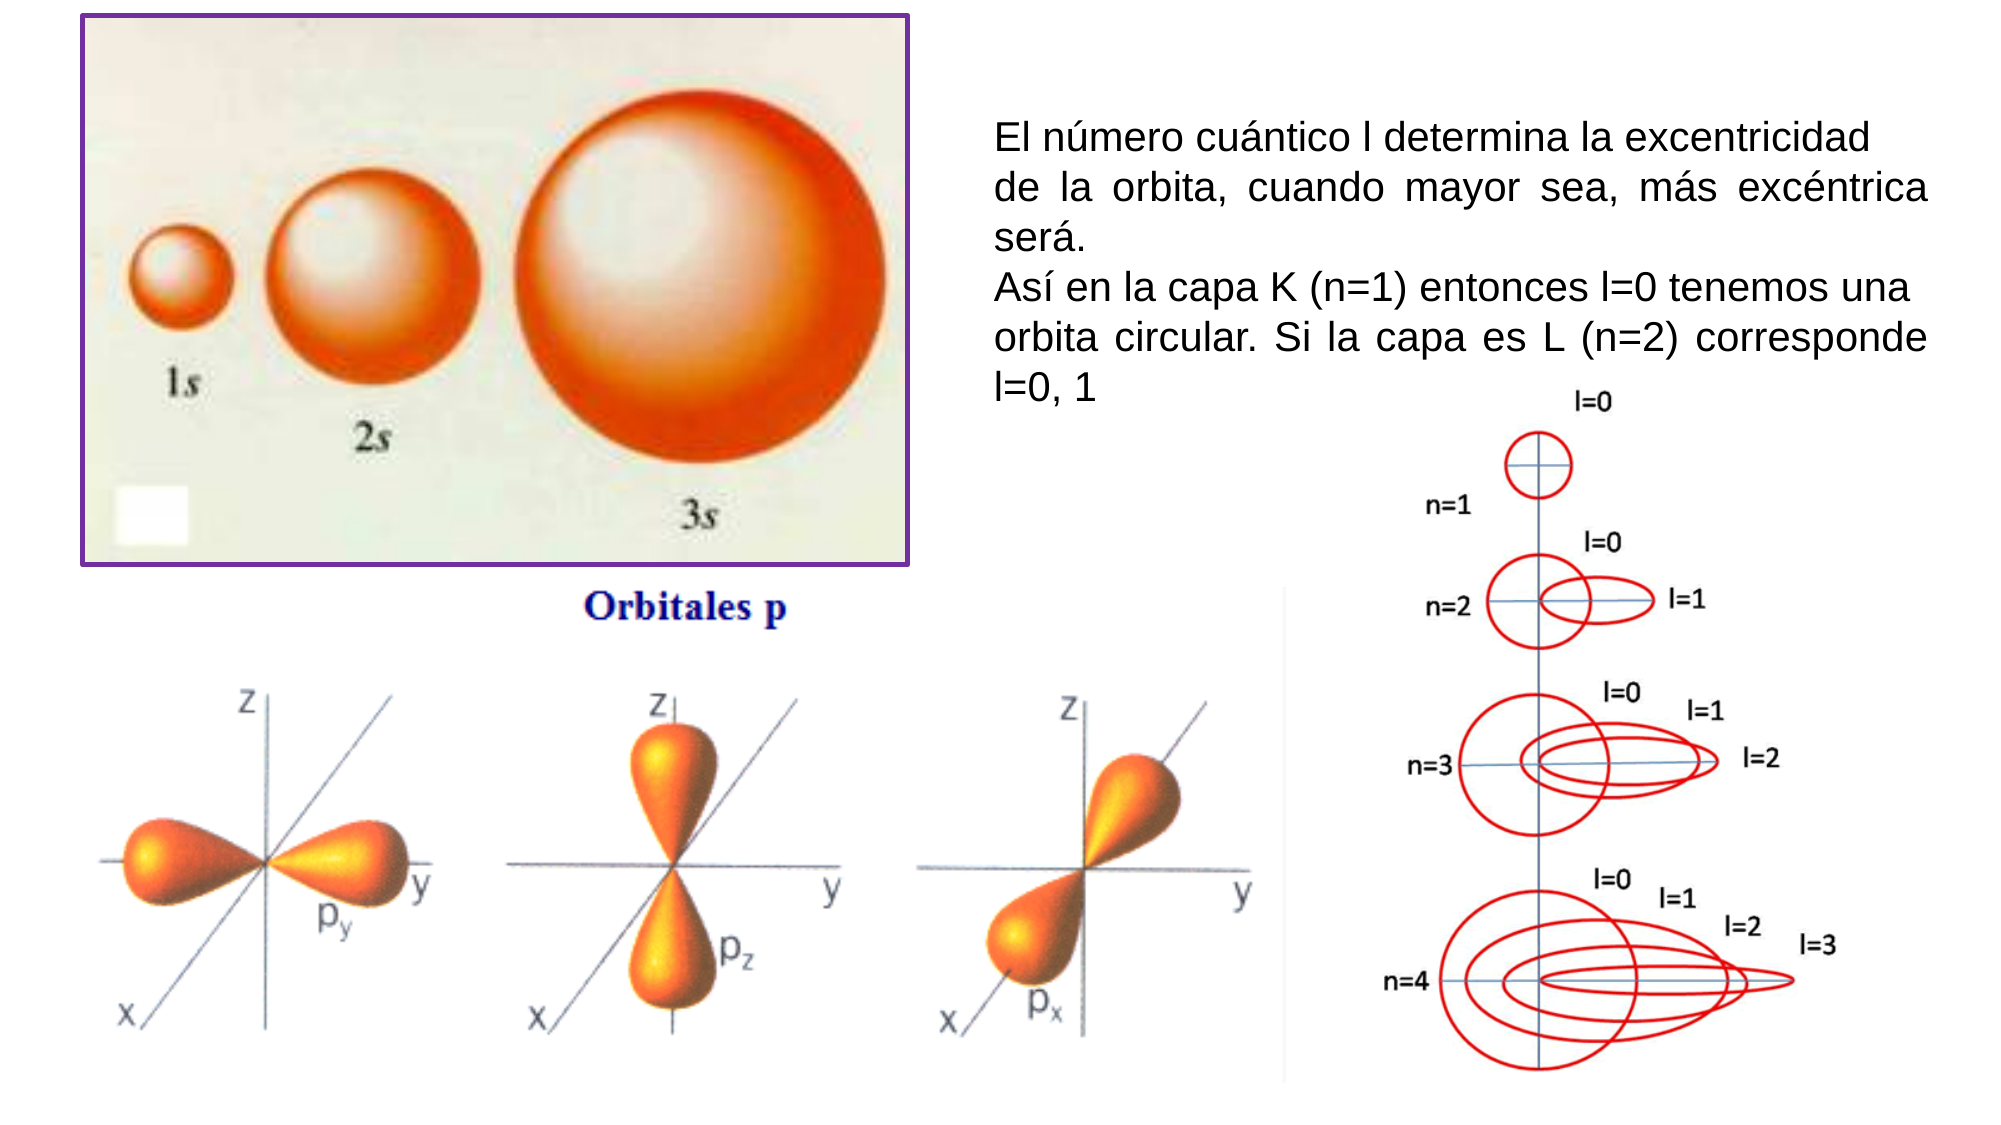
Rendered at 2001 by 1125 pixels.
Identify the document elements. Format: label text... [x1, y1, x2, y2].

text_box El número cuántico l determina la excentricidad de la orbita, cuando mayor sea, más excéntrica será. Así en la capa K (n=1) entonces l=0 tenemos una orbita circular. Si la capa es L (n=2) corresponde l=0, 1 [979, 102, 1944, 417]
picture [84, 17, 906, 563]
picture [1336, 332, 1848, 1083]
picture [84, 587, 1286, 1083]
